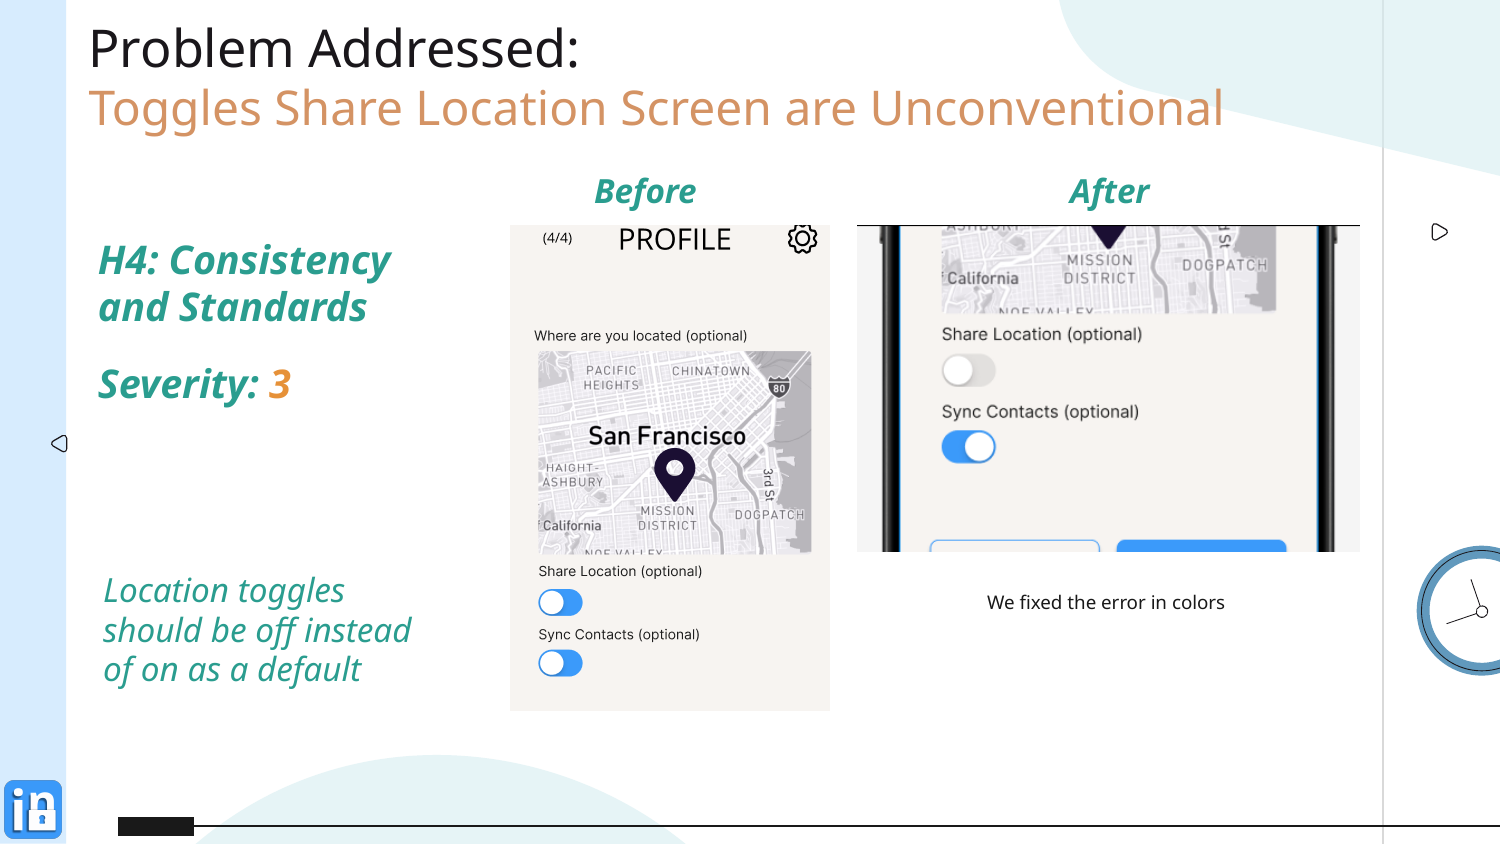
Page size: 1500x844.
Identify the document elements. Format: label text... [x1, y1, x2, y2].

picture [4, 780, 62, 839]
picture [856, 225, 1360, 552]
text_box Severity: 3 [82, 333, 456, 422]
text_box After [1054, 153, 1227, 223]
text_box We fixed the error in colors [972, 572, 1268, 683]
text_box Problem Addressed: Toggles Share Location Screen are Unconventional [73, 0, 1478, 180]
text_box Before [579, 153, 762, 223]
text_box Location toggles should be off instead of on as a default [88, 473, 451, 704]
picture [510, 225, 831, 712]
text_box H4: Consistency and Standards [82, 195, 456, 333]
